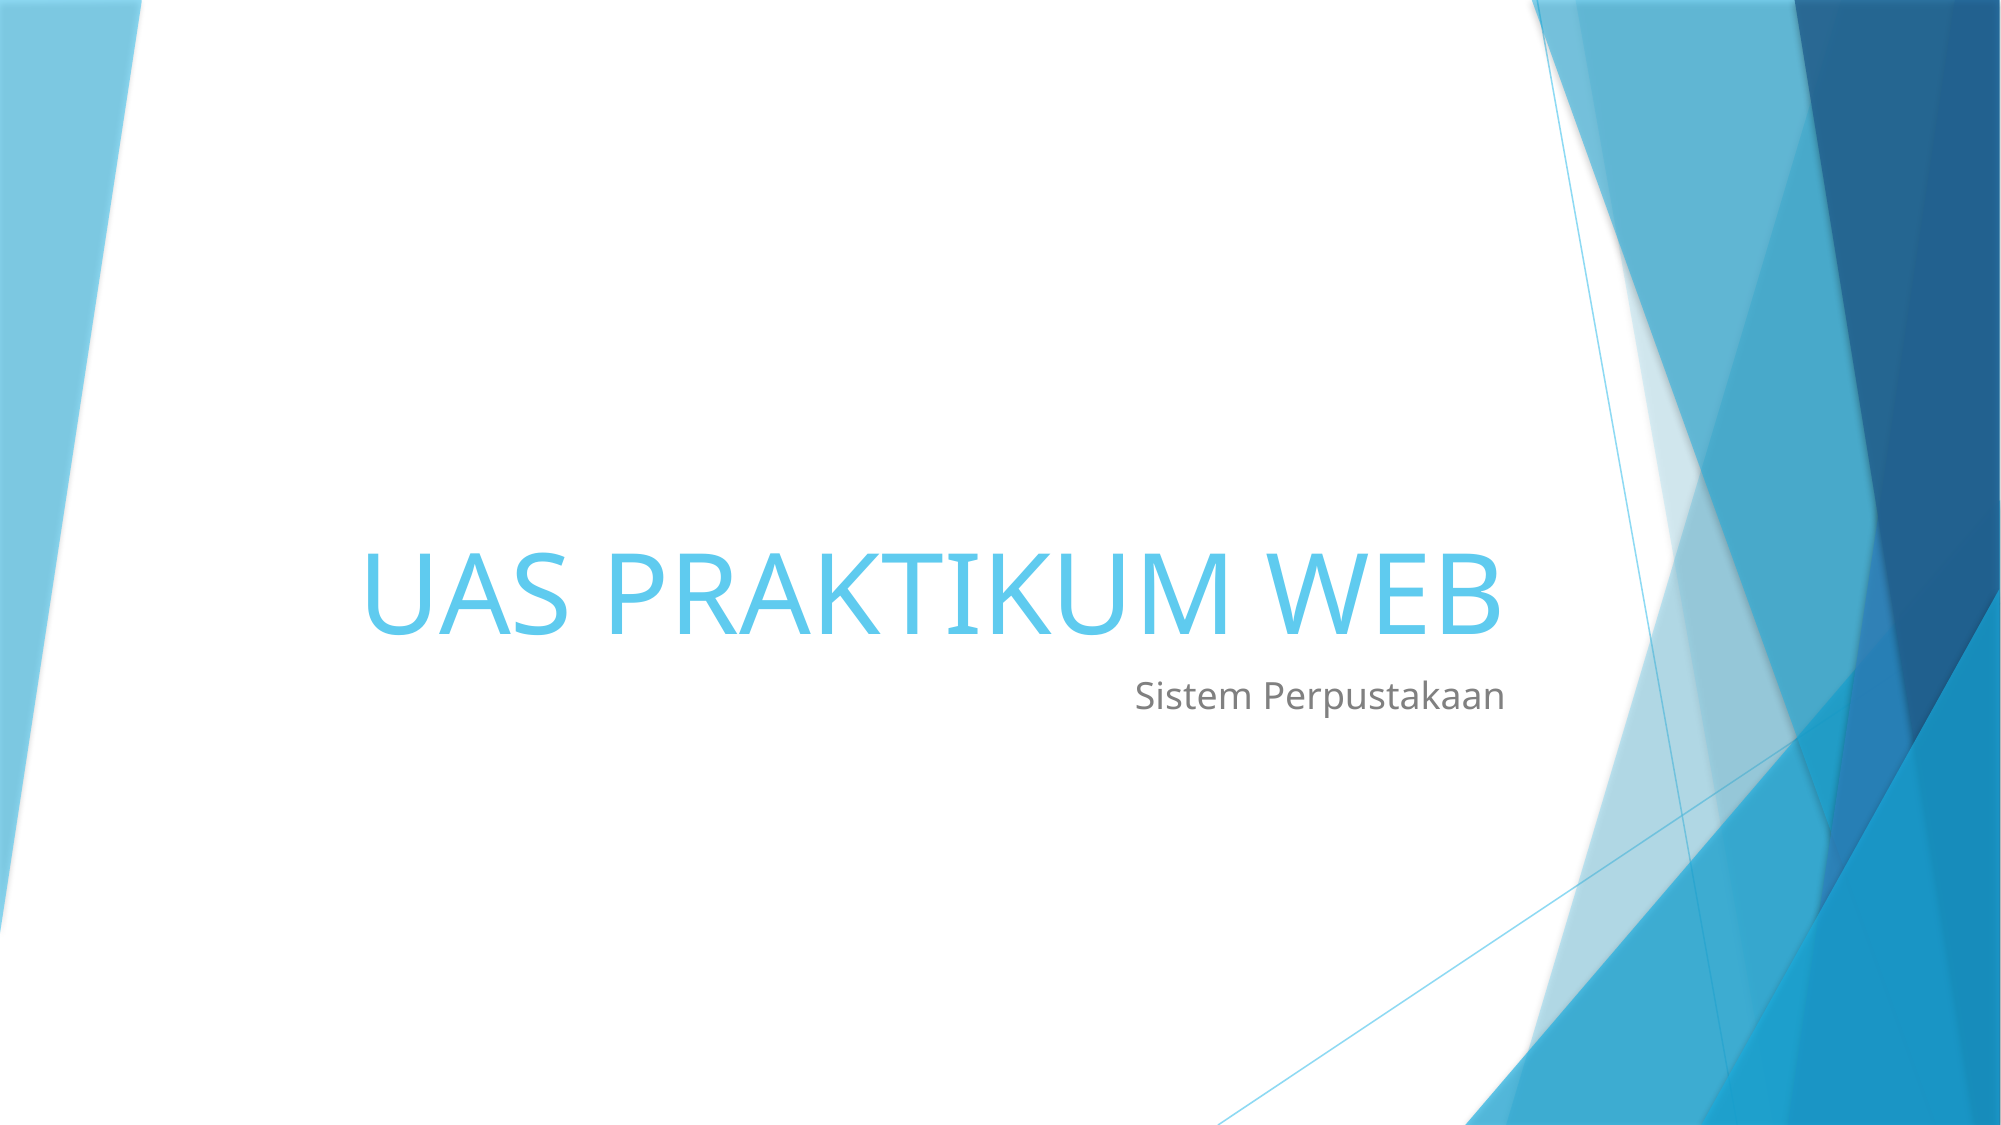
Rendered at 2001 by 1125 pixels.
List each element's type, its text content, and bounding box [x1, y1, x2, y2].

title UAS PRAKTIKUM WEB [247, 394, 1522, 664]
subtitle Sistem Perpustakaan [247, 664, 1522, 845]
